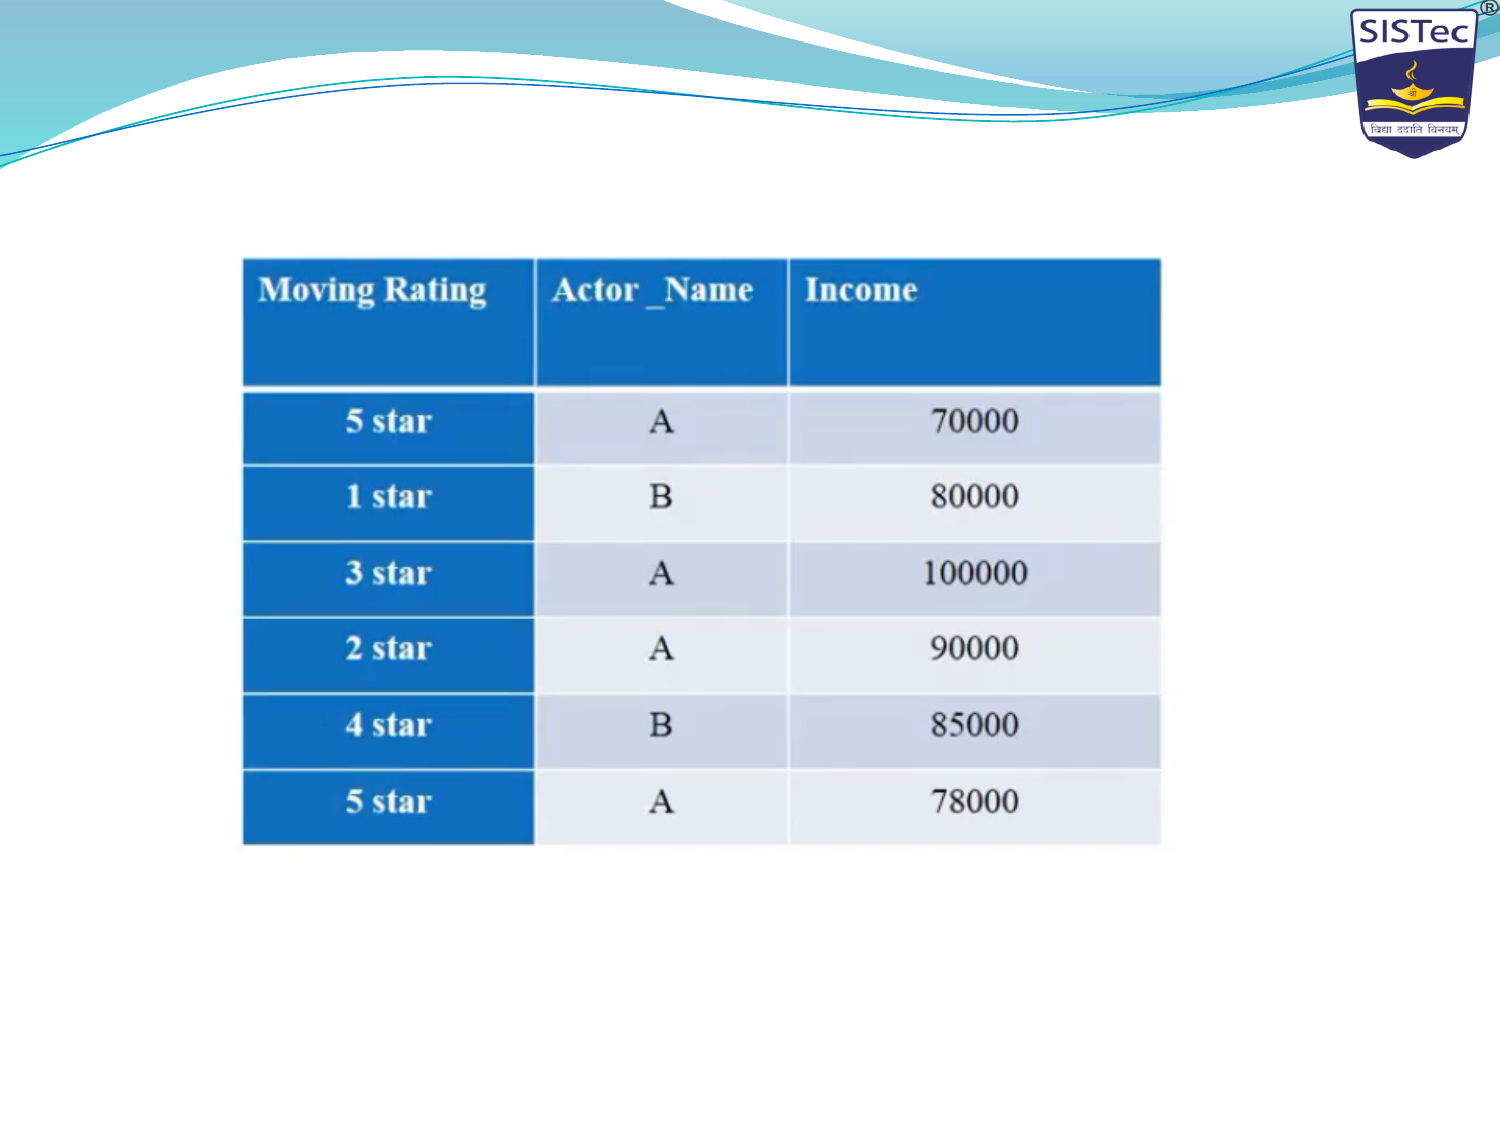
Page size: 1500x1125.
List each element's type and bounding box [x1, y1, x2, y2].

picture [224, 237, 1201, 871]
picture [1349, 0, 1500, 159]
